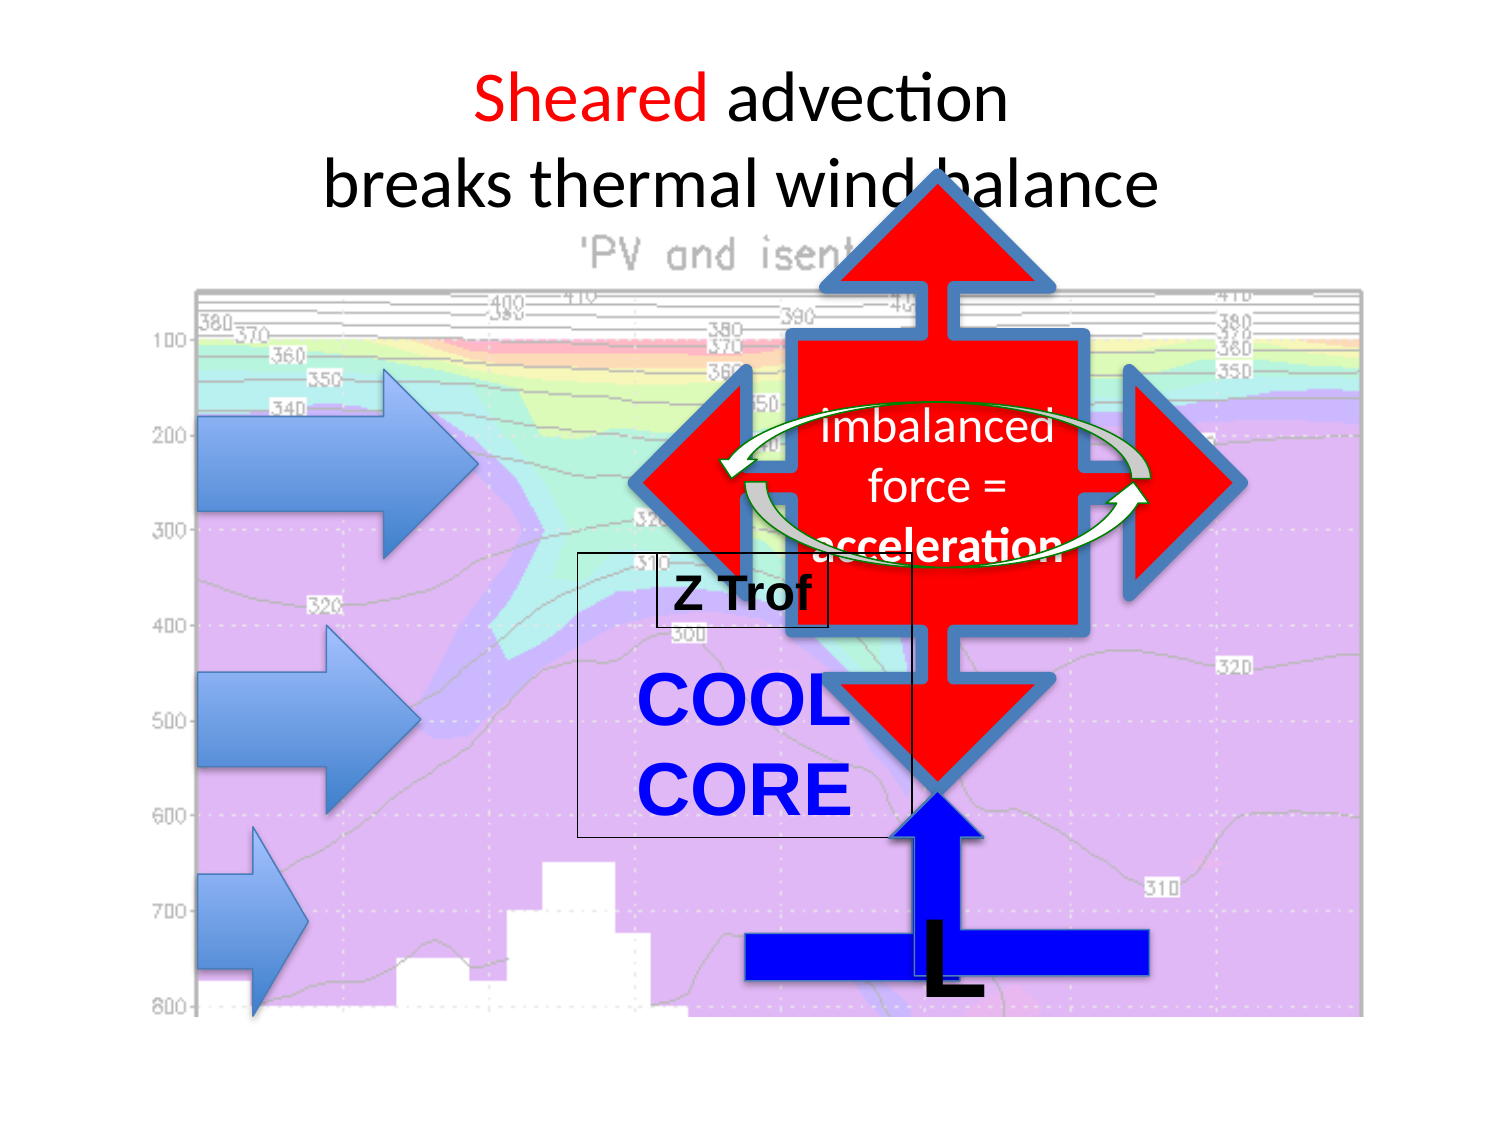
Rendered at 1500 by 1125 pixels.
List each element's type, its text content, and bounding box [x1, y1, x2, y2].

title Sheared advection breaks thermal wind balance [74, 41, 1426, 230]
picture [100, 228, 1389, 1017]
text_box imbalanced force = acceleration [884, 174, 992, 227]
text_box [744, 790, 1150, 1030]
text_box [577, 552, 913, 841]
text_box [712, 401, 1156, 568]
